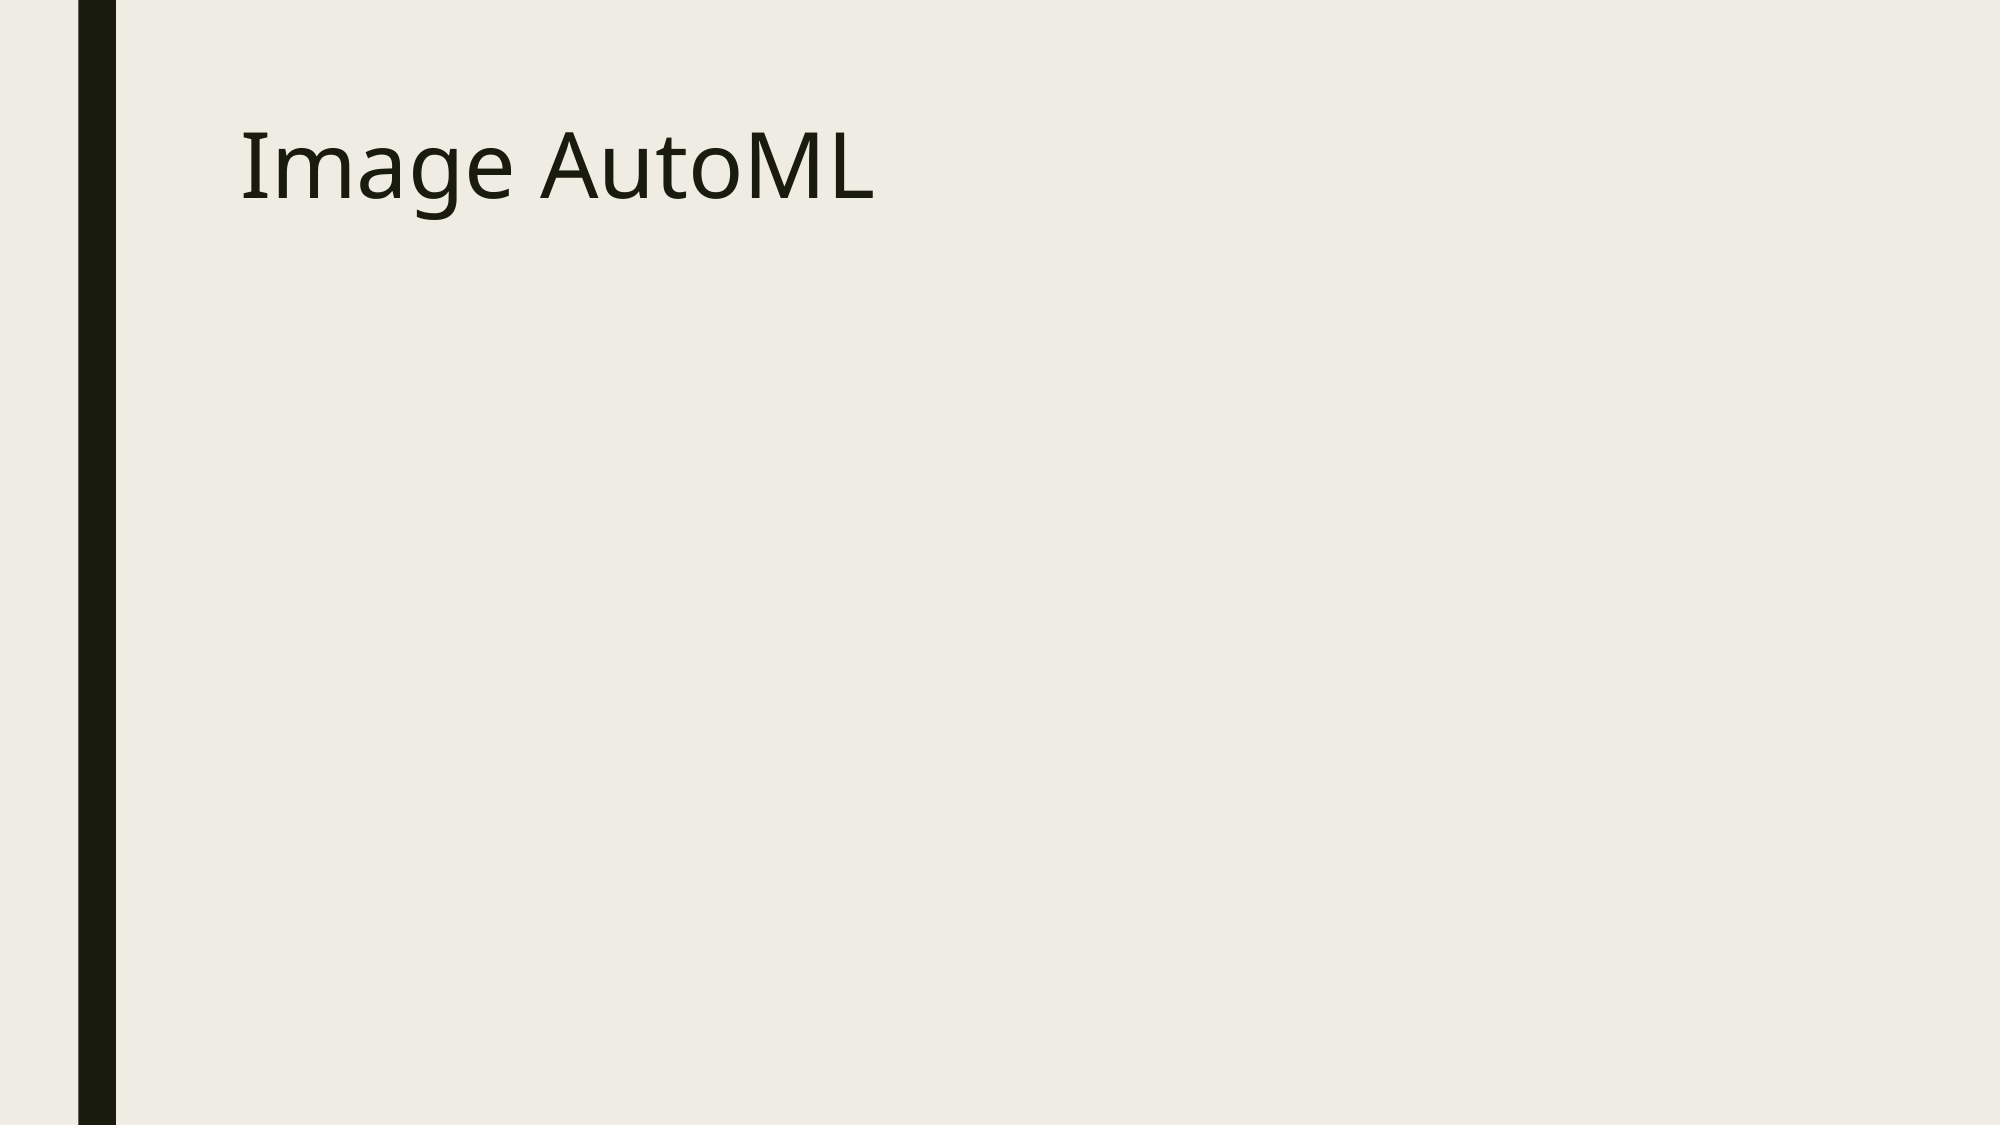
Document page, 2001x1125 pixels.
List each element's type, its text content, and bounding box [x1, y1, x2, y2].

title Image AutoML [225, 112, 1800, 357]
